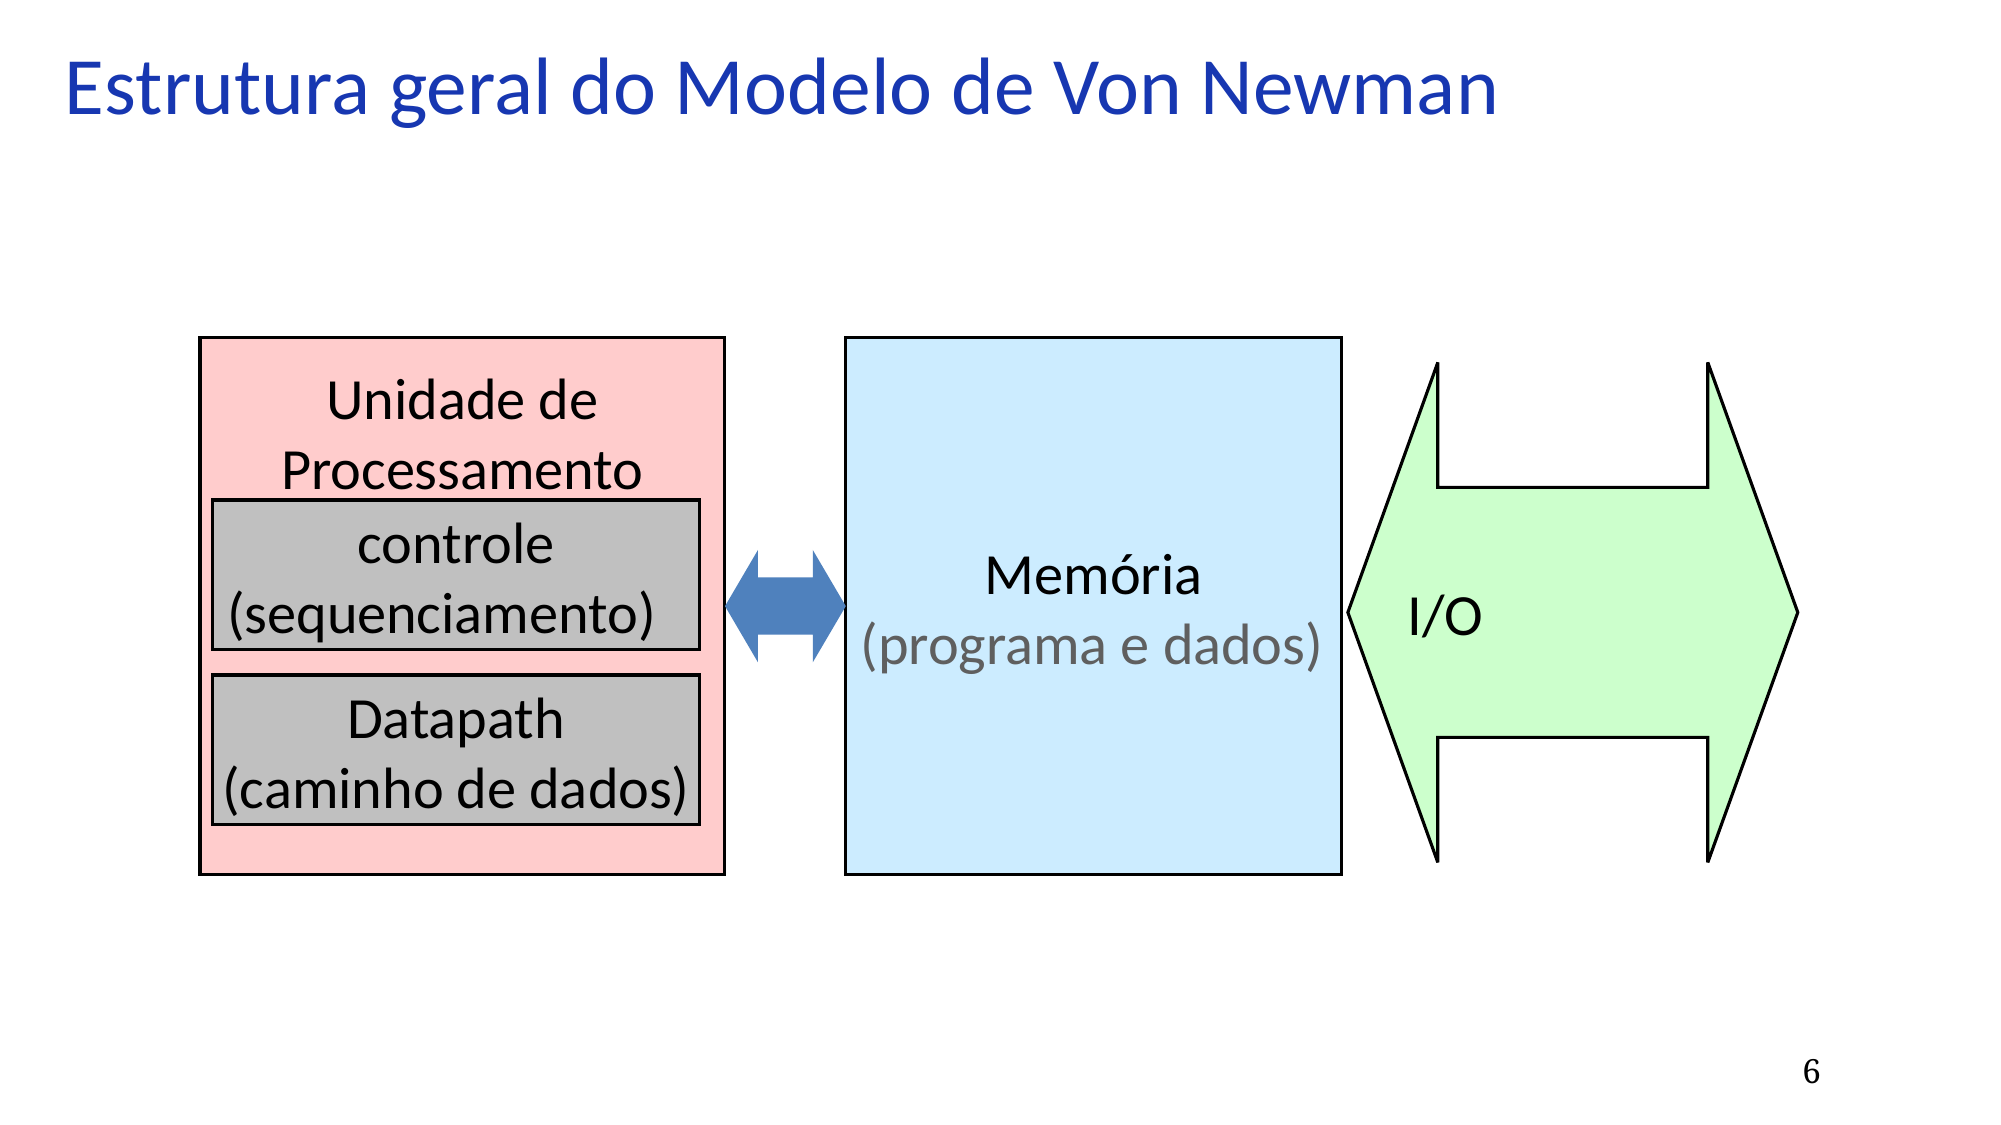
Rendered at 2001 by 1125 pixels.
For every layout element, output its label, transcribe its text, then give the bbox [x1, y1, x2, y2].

slide_number 6 [1787, 1042, 1900, 1103]
text_box Memória (programa e dados) [845, 337, 1342, 875]
text_box controle (sequenciamento) [212, 500, 700, 650]
title Estrutura geral do Modelo de Von Newman [50, 24, 1934, 139]
text_box I/O [1347, 362, 1798, 863]
text_box Unidade de Processamento [200, 337, 725, 875]
text_box Datapath (caminho de dados) [212, 675, 700, 825]
text_box [725, 549, 846, 663]
